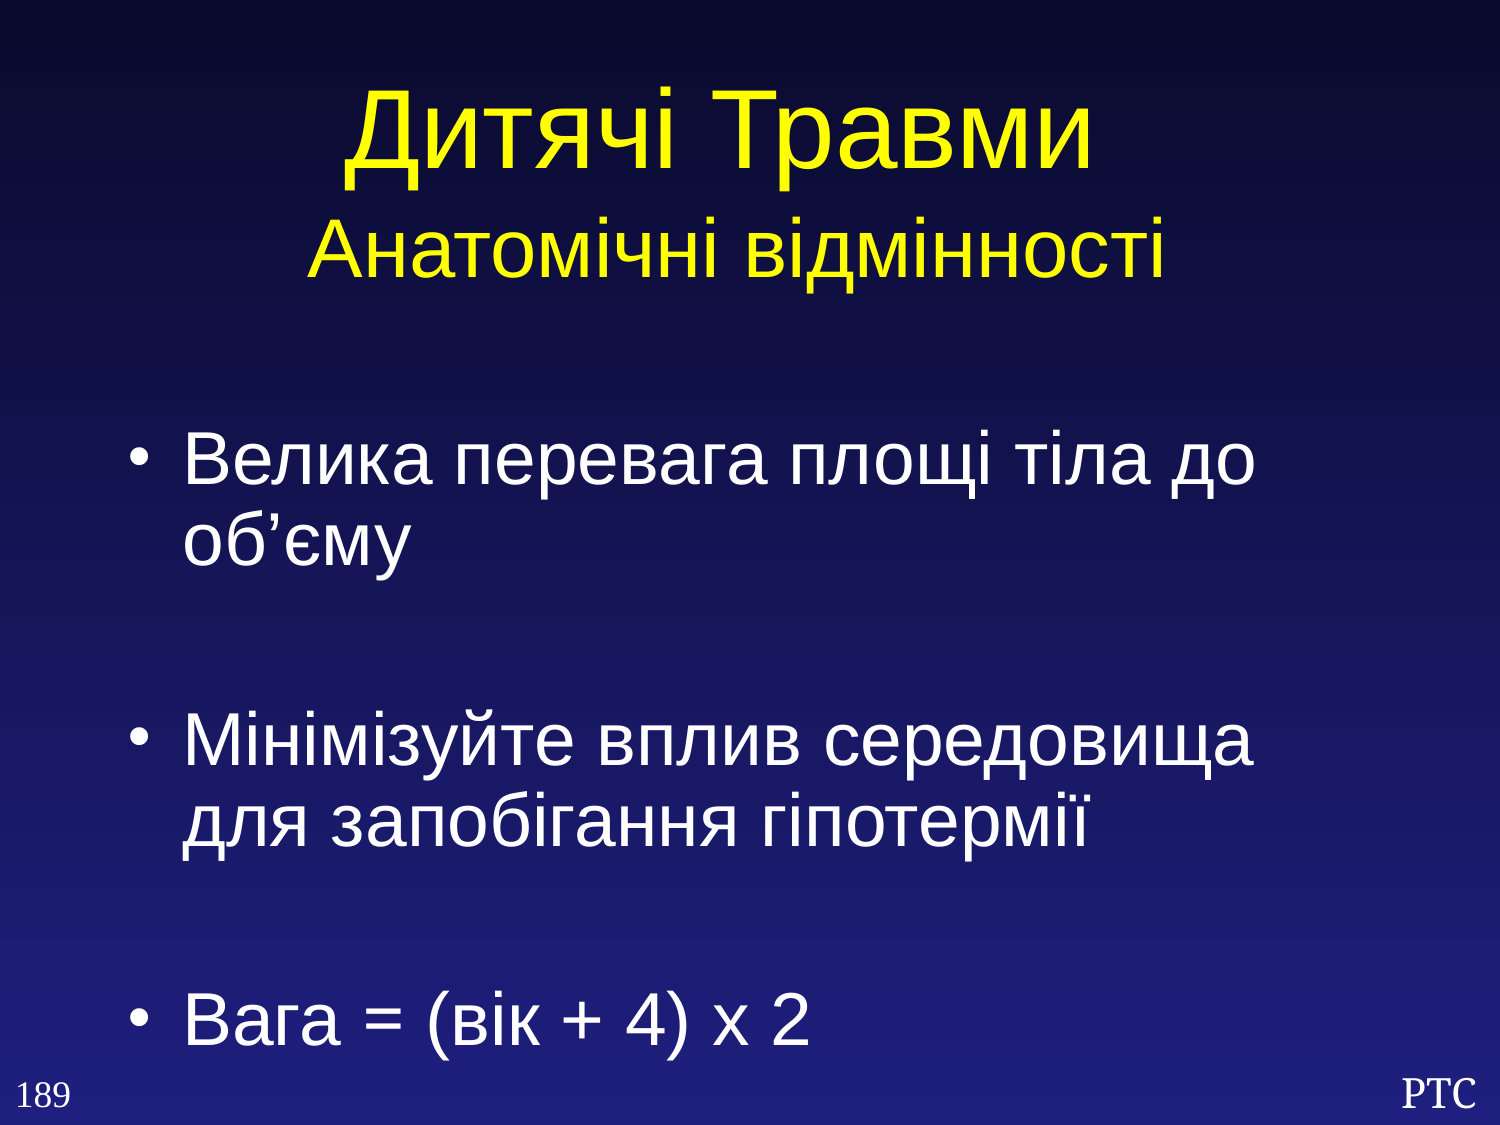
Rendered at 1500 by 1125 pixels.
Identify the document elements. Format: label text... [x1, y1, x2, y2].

text_box 189 [0, 1061, 86, 1123]
text_box Дитячі Травми Анатомічні відмінності [100, 75, 1376, 263]
text_box Велика перевага площі тіла до об’єму Мінімізуйте вплив середовища для запобігання гіпотермії Вага = (вік + 4) x 2 [111, 412, 1388, 1000]
